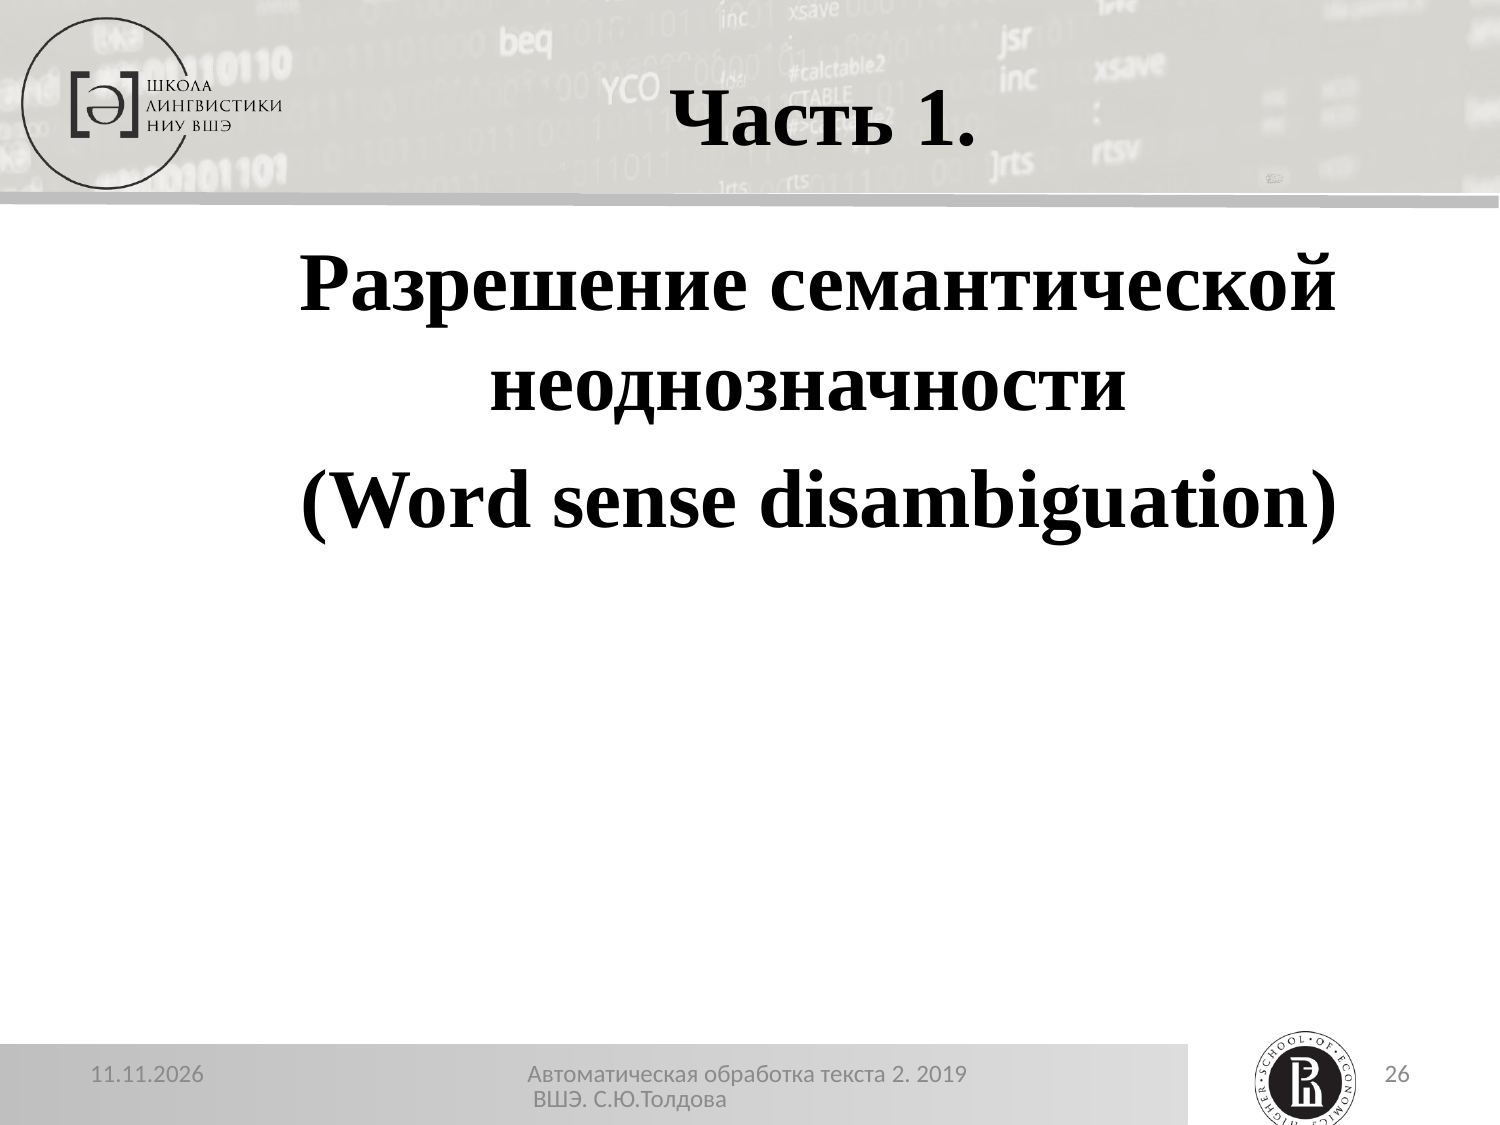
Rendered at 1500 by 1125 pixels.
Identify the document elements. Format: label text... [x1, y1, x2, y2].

picture [17, 13, 282, 193]
picture [1254, 1031, 1356, 1042]
text_box [55, 21, 1463, 210]
list Разрешение семантической неоднозначности (Word sense disambiguation) [88, 220, 1400, 976]
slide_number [75, 1042, 425, 1103]
footer Автоматическая обработка текста 2. 2019 ВШЭ. С.Ю.Толдова [512, 1042, 988, 1103]
picture [1254, 1103, 1356, 1125]
text_box Часть 1. [505, 54, 1014, 170]
slide_number 26 [1074, 1042, 1425, 1103]
